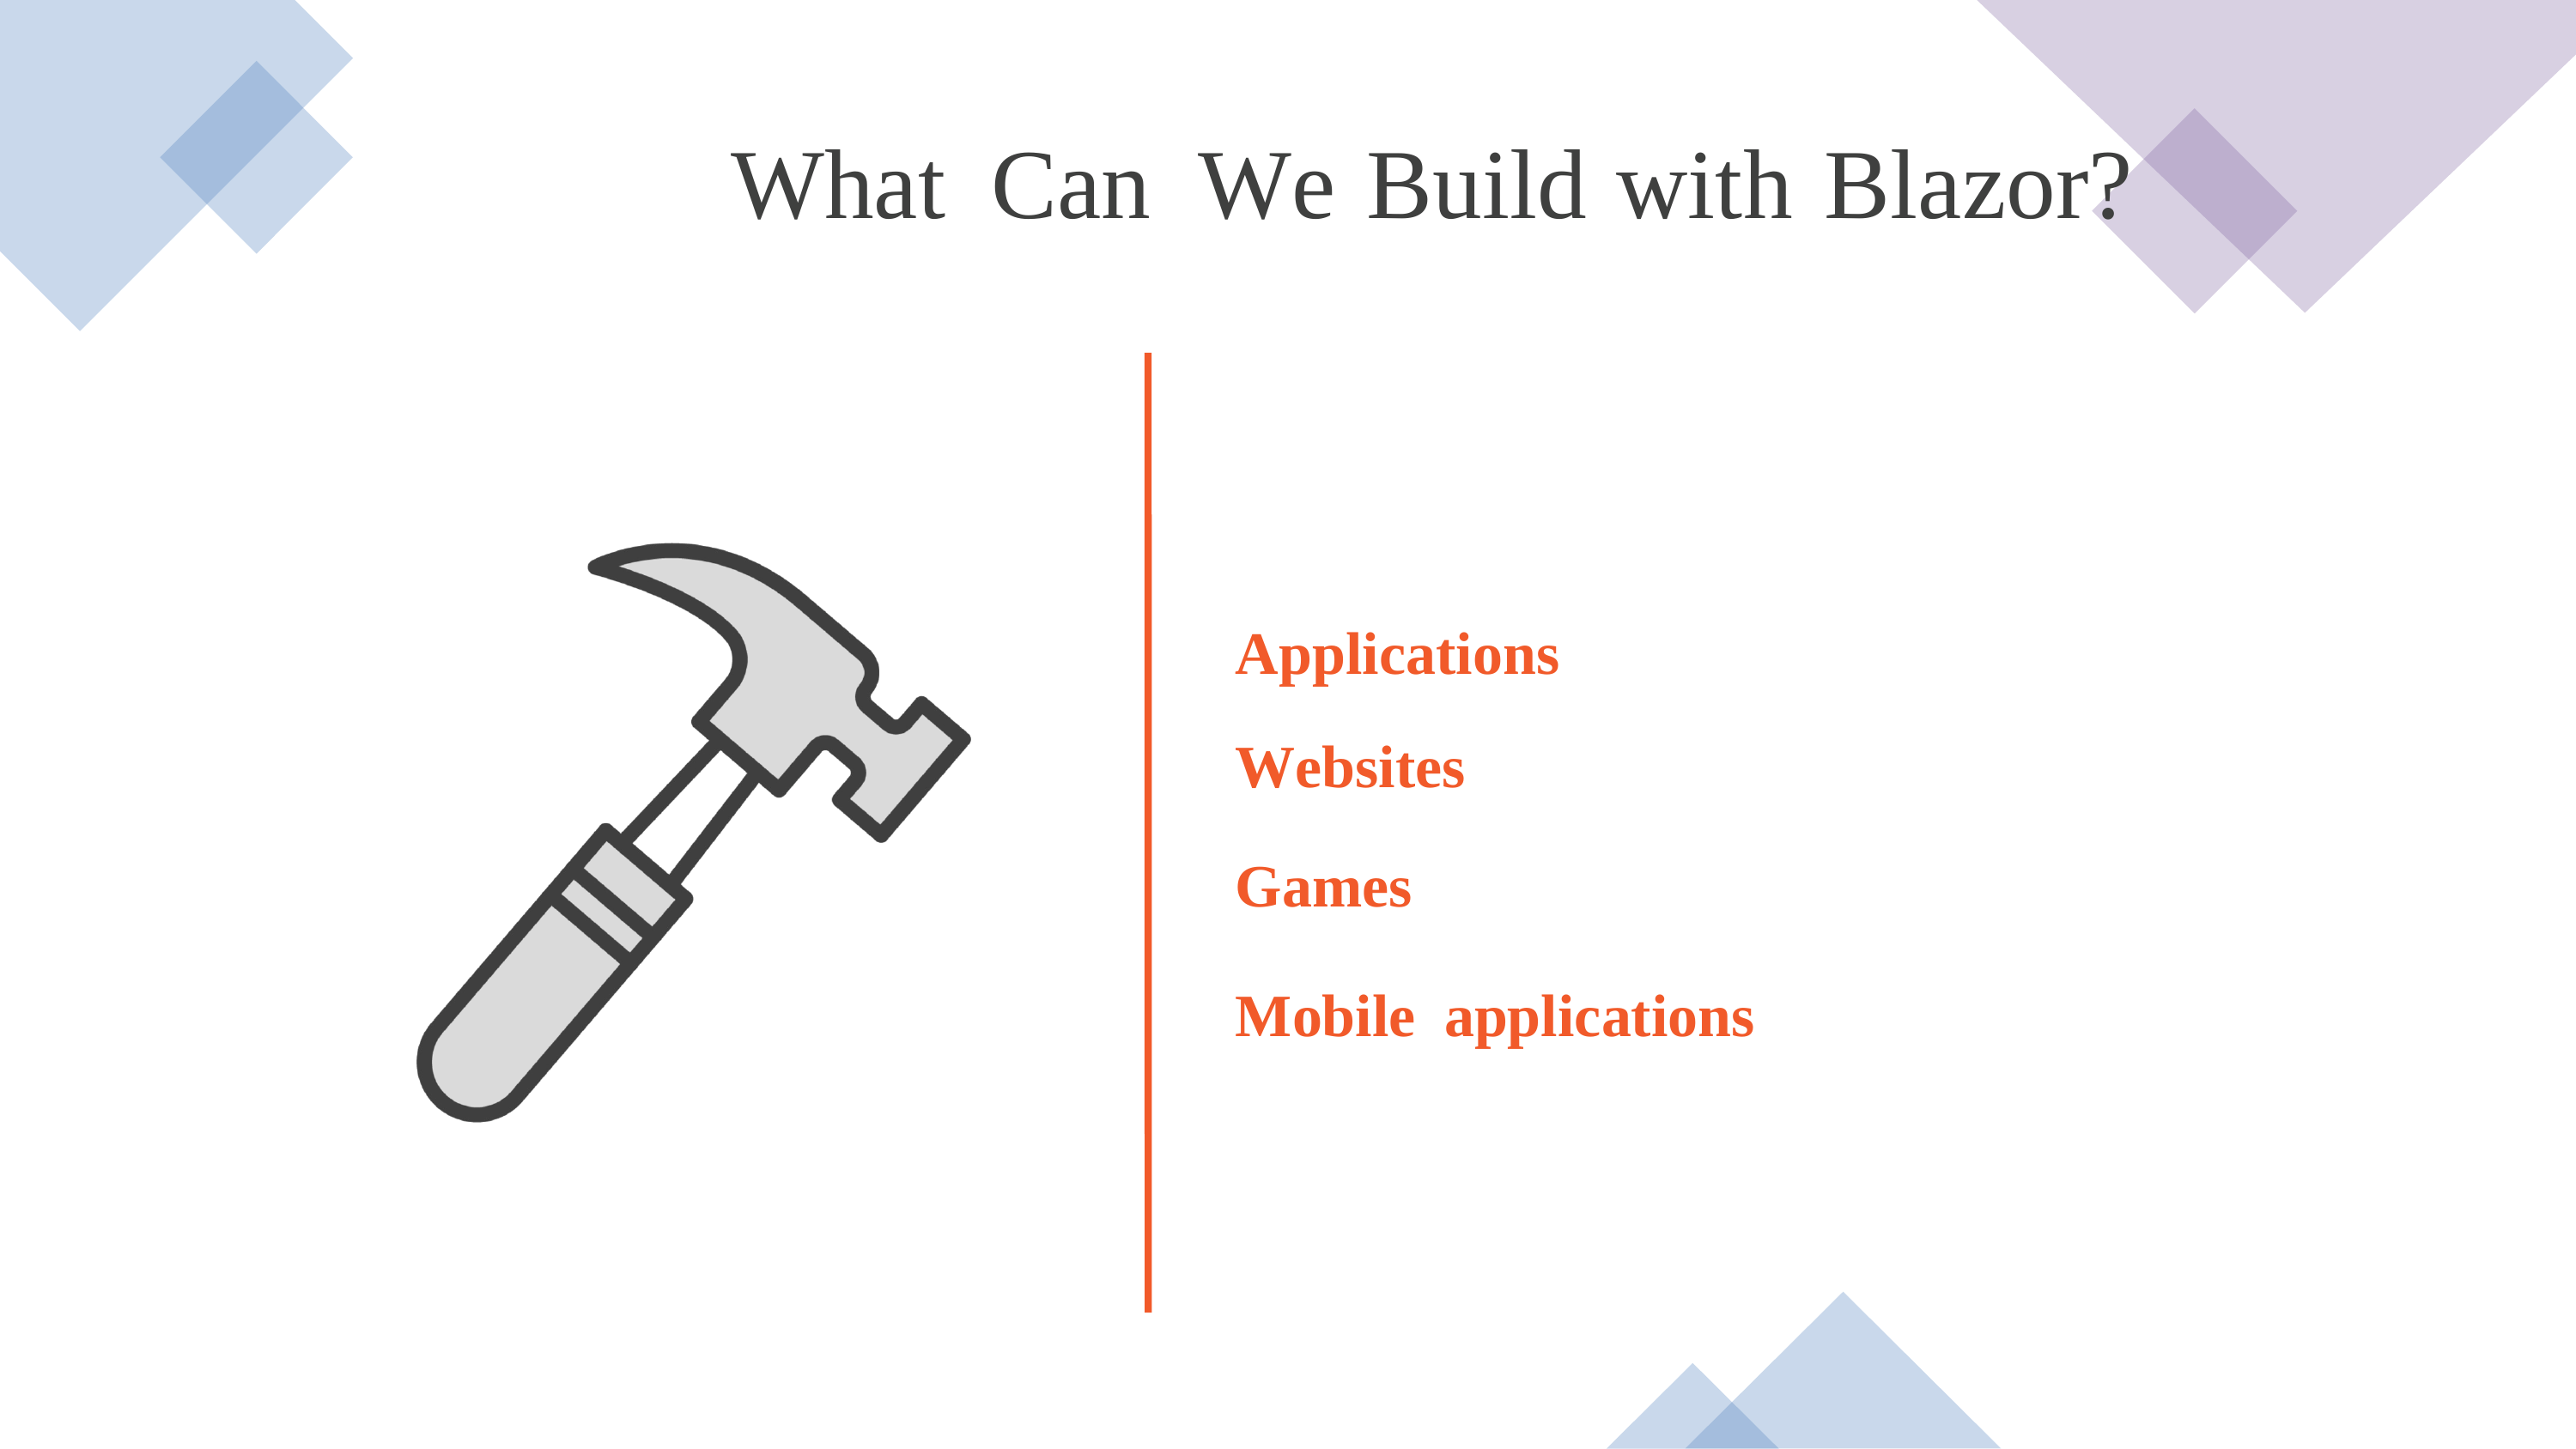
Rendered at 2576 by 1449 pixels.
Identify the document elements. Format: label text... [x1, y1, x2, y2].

text_box Blazor? [1822, 136, 2164, 239]
text_box Build [1364, 136, 1609, 239]
text_box What [728, 136, 984, 239]
text_box [1975, 0, 2576, 315]
text_box [0, 0, 355, 333]
text_box We [1196, 136, 1359, 239]
text_box Applications Websites Games [1233, 624, 1604, 931]
text_box [412, 538, 975, 1127]
text_box Mobile applications [1233, 987, 1808, 1052]
text_box with [1614, 136, 1818, 239]
text_box [1732, 1289, 2003, 1449]
text_box Can [989, 136, 1192, 239]
text_box [2117, 182, 2249, 316]
text_box [158, 58, 355, 256]
text_box [1605, 1361, 1781, 1449]
text_box [0, 0, 2576, 1449]
